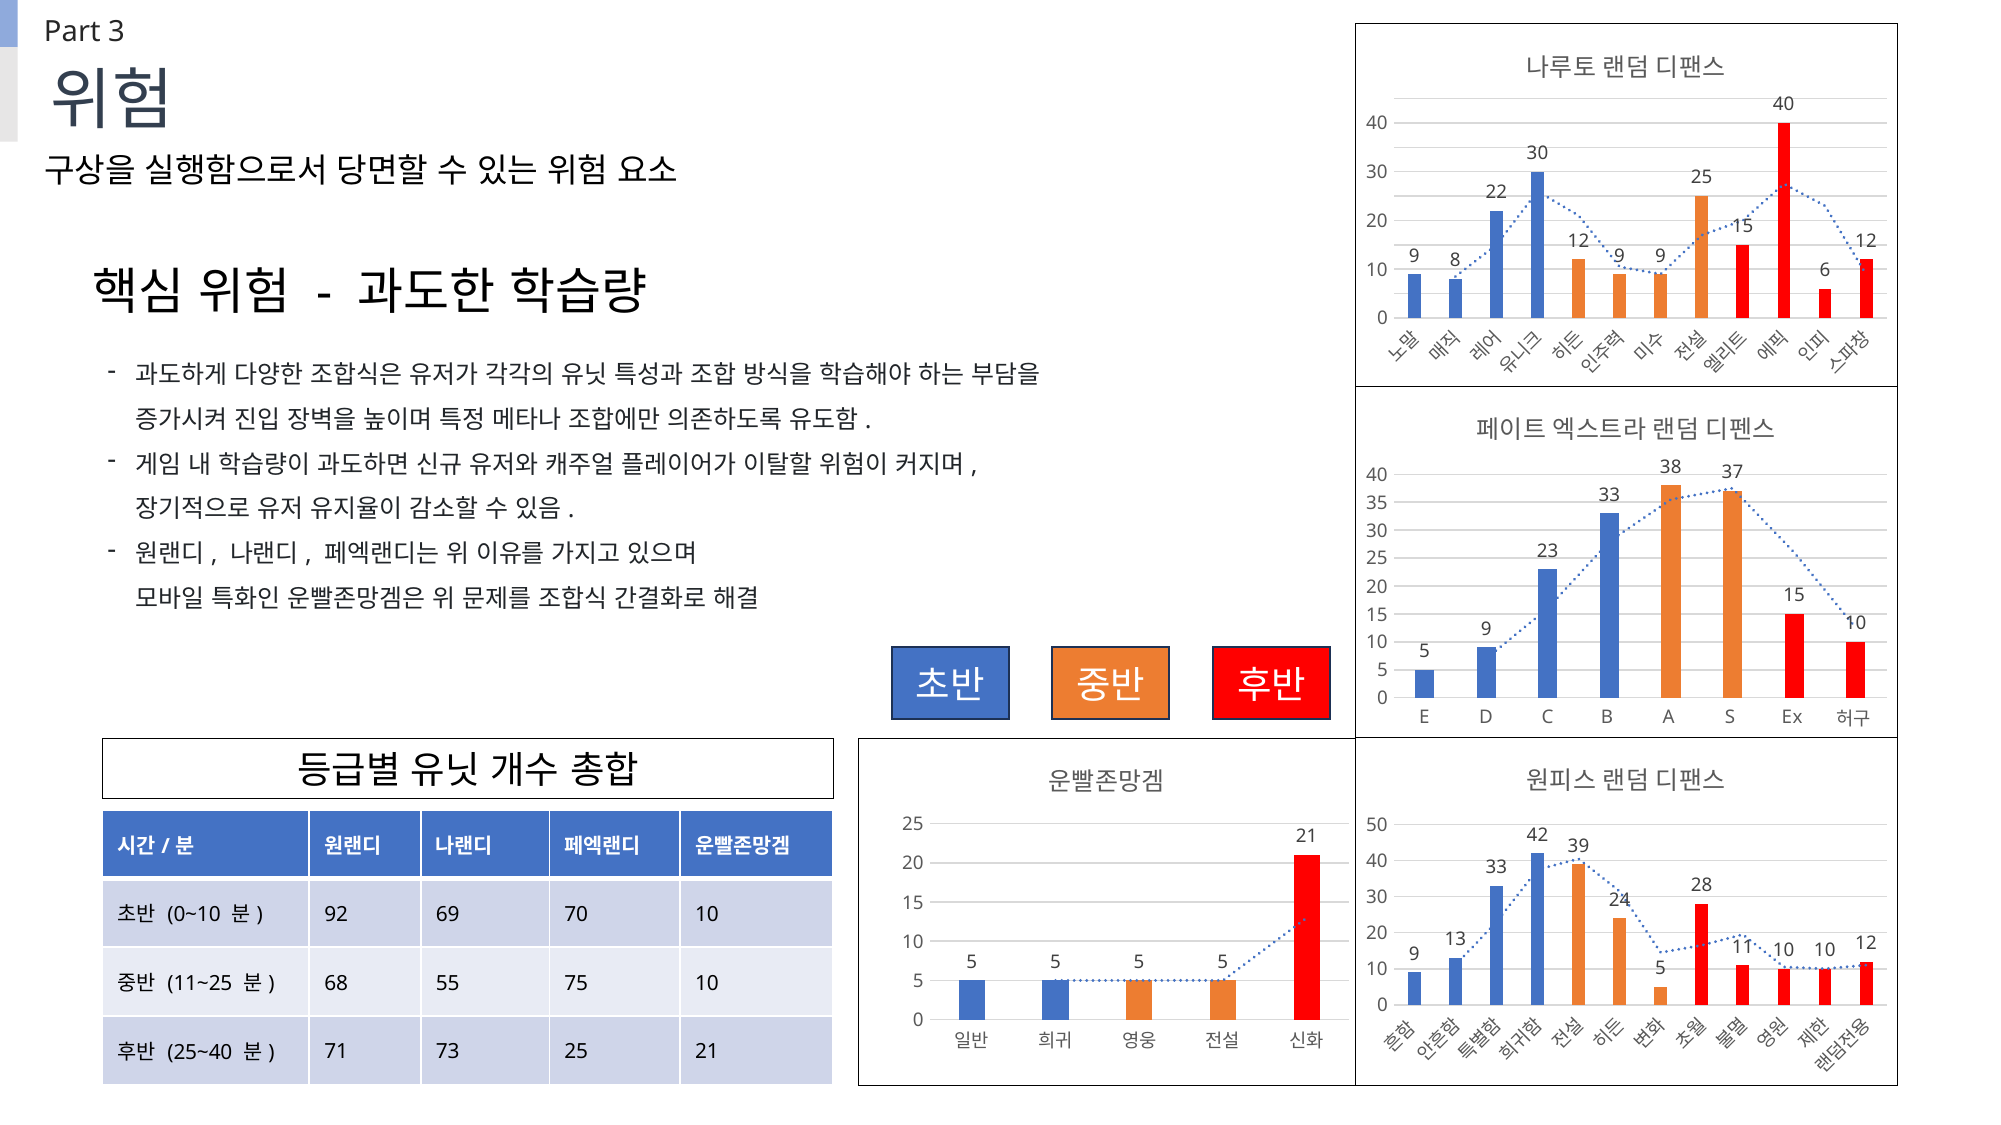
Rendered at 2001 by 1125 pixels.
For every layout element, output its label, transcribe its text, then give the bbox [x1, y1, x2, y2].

table_cell 55 [422, 948, 549, 1015]
text_box 등급별 유닛 개수 총합 [102, 738, 834, 799]
text_box 중반 [1051, 646, 1170, 720]
text_box 위험 [35, 49, 189, 141]
table_cell 71 [310, 1017, 420, 1084]
text_box 과도하게 다양한 조합식은 유저가 각각의 유닛 특성과 조합 방식을 학습해야 하는 부담을 증가시켜 진입 장벽을 높이며 특정 메타나 조합에만 의존하도록 유도함. 게임 내 학습량이 과도하면 신규 유저와 캐주얼 플레이어가 이탈할 위험이 커지며, 장기적으로 유저 유지율이 감소할 수 있음. 원랜디, 나랜디, 페엑랜디는 위 이유를 가지고 있으며 모바일 특화인 운빨존망겜은 위 문제를 조합식 간결화로 해결 [17, 335, 1195, 629]
chart [858, 23, 1898, 1086]
table_header 페엑랜디 [550, 811, 679, 876]
text_box 핵심 위험 - 과도한 학습량 [78, 252, 1355, 328]
table_cell 10 [681, 948, 832, 1015]
table_cell 92 [310, 881, 420, 946]
table_cell 70 [550, 881, 679, 946]
table_cell 73 [422, 1017, 549, 1084]
text_box 후반 [1212, 646, 1331, 720]
table_cell 21 [681, 1017, 832, 1084]
text_box 초반 [891, 646, 1010, 720]
table_header 시간/분 [103, 811, 308, 876]
table_cell 25 [550, 1017, 679, 1084]
text_box [0, 46, 19, 143]
table_header 원랜디 [310, 811, 420, 876]
table_header 나랜디 [422, 811, 549, 876]
table_header 운빨존망겜 [681, 811, 832, 876]
table_cell 10 [681, 881, 832, 946]
table_cell 69 [422, 881, 549, 946]
text_box Part 3 [29, 5, 140, 56]
table_cell 후반 (25~40 분) [103, 1017, 308, 1084]
text_box [0, 0, 19, 46]
text_box 구상을 실행함으로서 당면할 수 있는 위험 요소 [29, 141, 1307, 197]
table_cell 68 [310, 948, 420, 1015]
table_cell 75 [550, 948, 679, 1015]
table_cell 중반 (11~25 분) [103, 948, 308, 1015]
table_cell 초반 (0~10 분) [103, 881, 308, 946]
